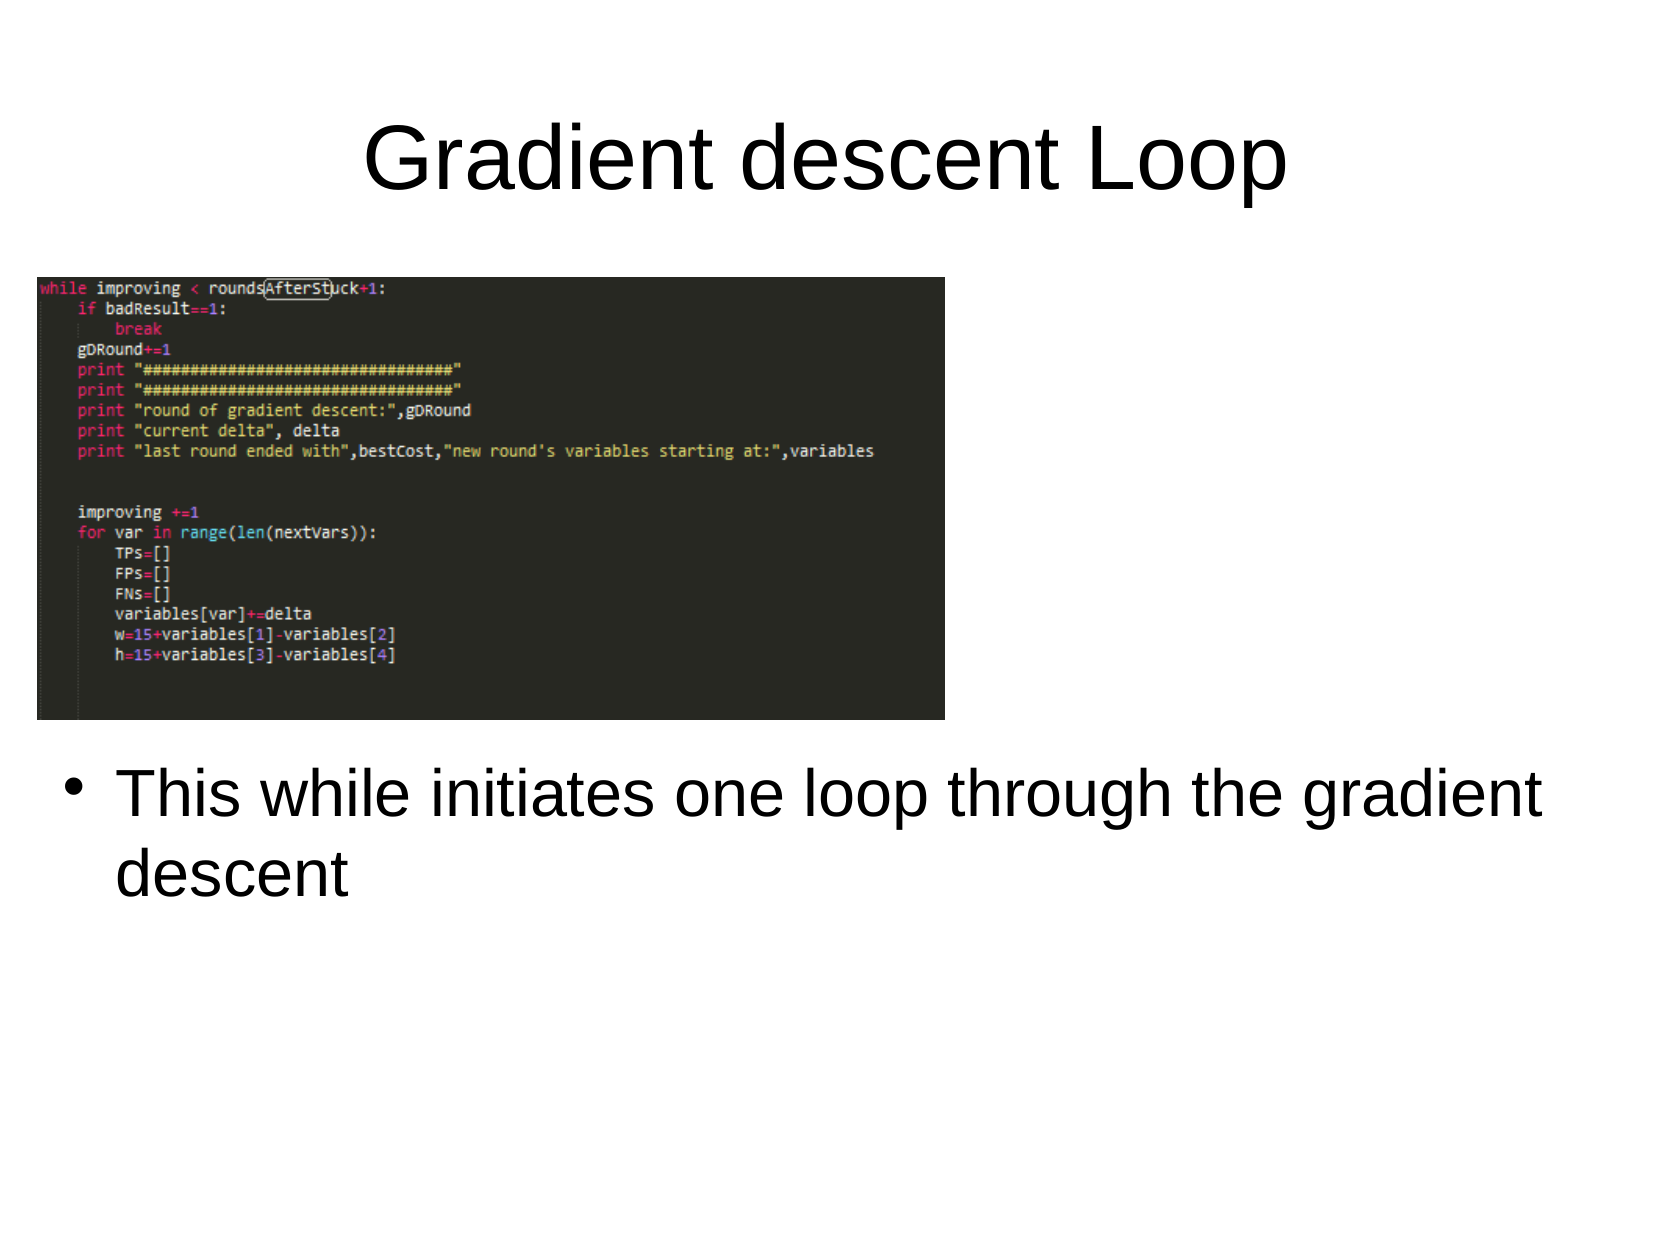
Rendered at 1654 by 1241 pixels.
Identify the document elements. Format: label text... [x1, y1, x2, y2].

text_box Gradient descent Loop [82, 49, 1571, 257]
picture [36, 277, 946, 721]
text_box This while initiates one loop through the gradient descent [45, 750, 1571, 1010]
